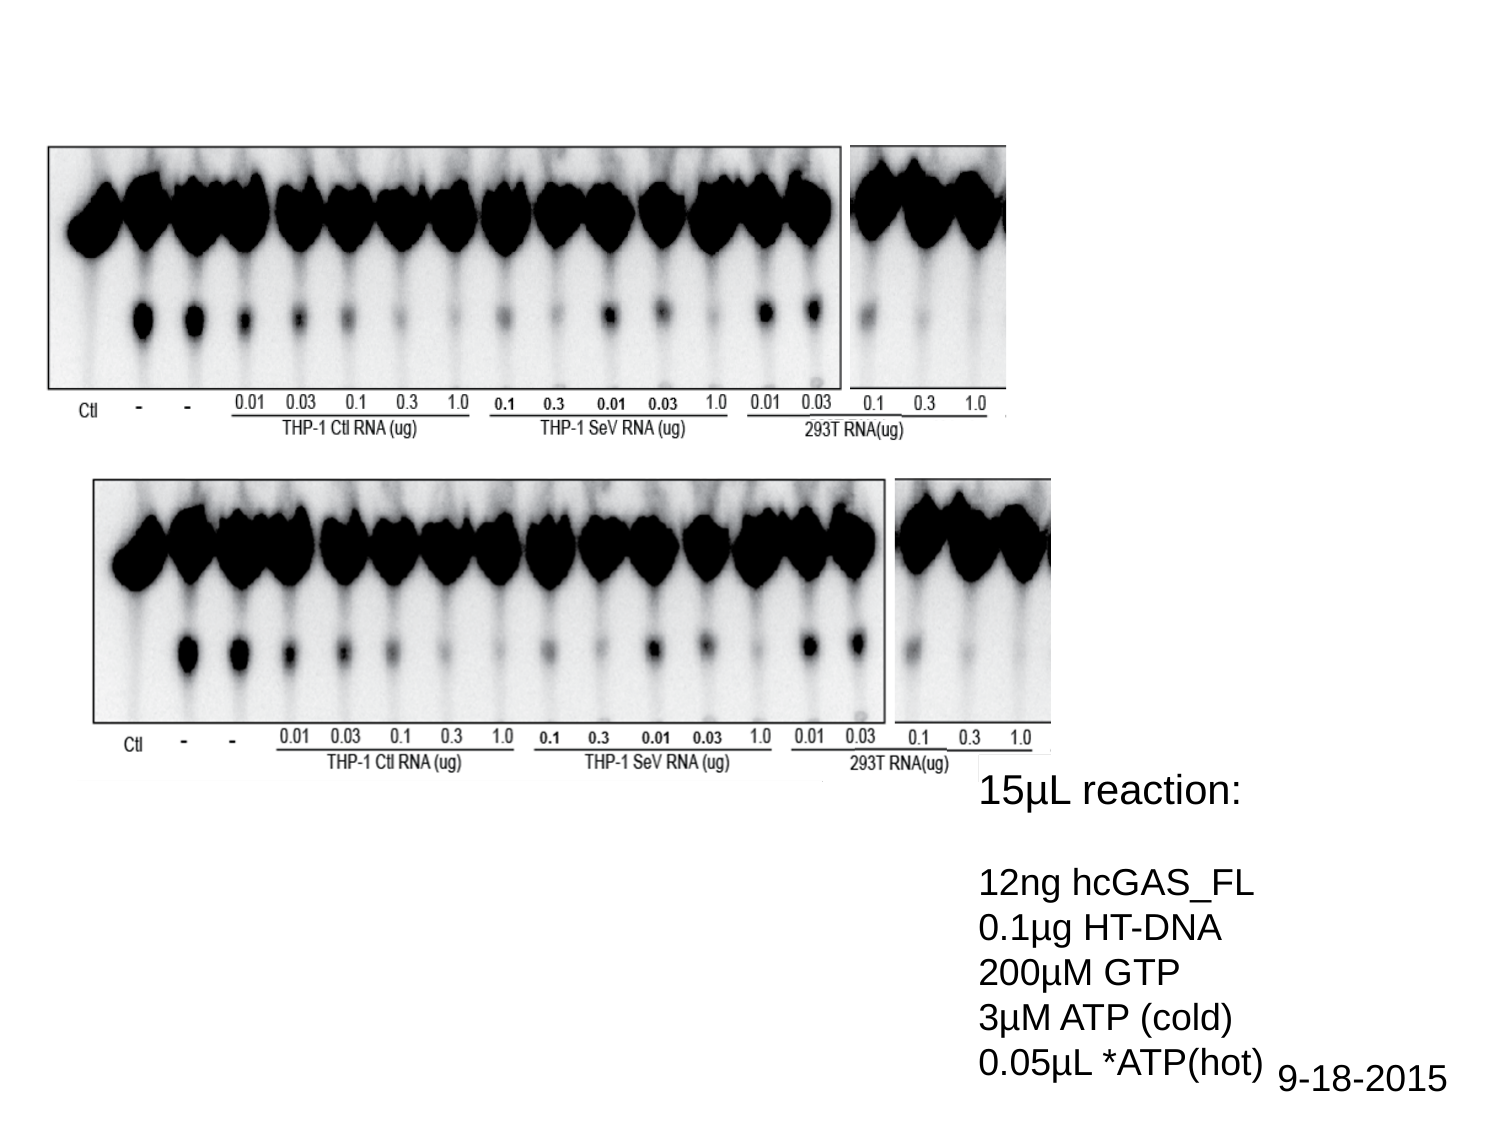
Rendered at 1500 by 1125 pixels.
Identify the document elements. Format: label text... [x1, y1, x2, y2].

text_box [32, 145, 1007, 449]
picture [77, 478, 1051, 782]
text_box 15µL reaction: 12ng hcGAS_FL 0.1µg HT-DNA 200µM GTP 3µM ATP (cold) 0.05µL *ATP(hot) [963, 755, 1280, 1091]
text_box 9-18-2015 [1262, 1046, 1463, 1107]
